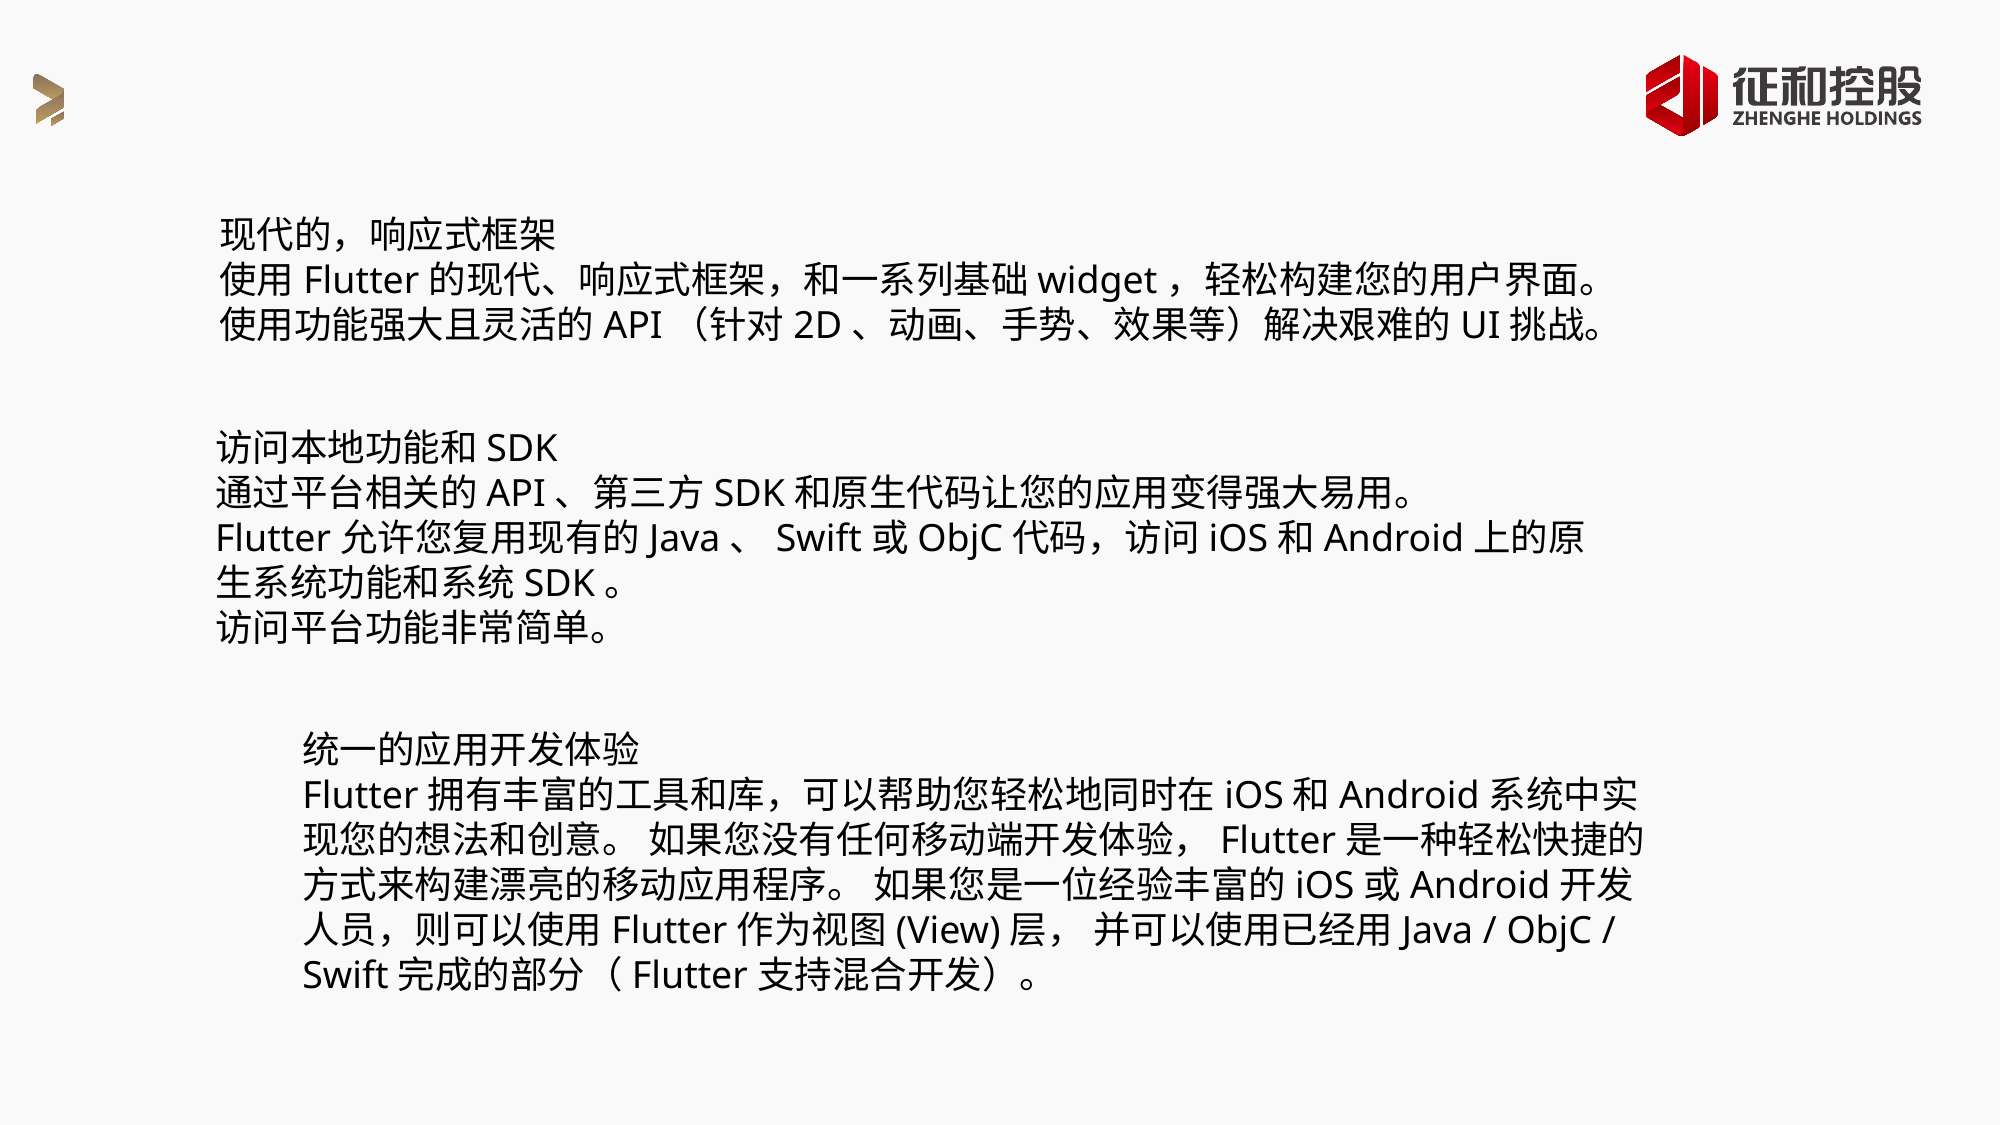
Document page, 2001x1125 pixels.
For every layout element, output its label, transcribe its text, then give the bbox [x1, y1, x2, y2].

text_box 现代的，响应式框架 使用Flutter的现代、响应式框架，和一系列基础widget，轻松构建您的用户界面。 使用功能强大且灵活的API（针对2D、动画、手势、效果等）解决艰难的UI挑战。 [204, 204, 1637, 354]
text_box 统一的应用开发体验 Flutter拥有丰富的工具和库，可以帮助您轻松地同时在iOS和Android系统中实现您的想法和创意。 如果您没有任何移动端开发体验，Flutter是一种轻松快捷的方式来构建漂亮的移动应用程序。 如果您是一位经验丰富的iOS或Android开发人员，则可以使用Flutter作为视图(View)层， 并可以使用已经用Java / ObjC / Swift完成的部分（Flutter支持混合开发）。 [287, 718, 1667, 1003]
text_box 访问本地功能和SDK 通过平台相关的API、第三方SDK和原生代码让您的应用变得强大易用。 Flutter允许您复用现有的Java、Swift或ObjC代码，访问iOS和Android上的原 生系统功能和系统SDK。 访问平台功能非常简单。 [200, 416, 1601, 657]
